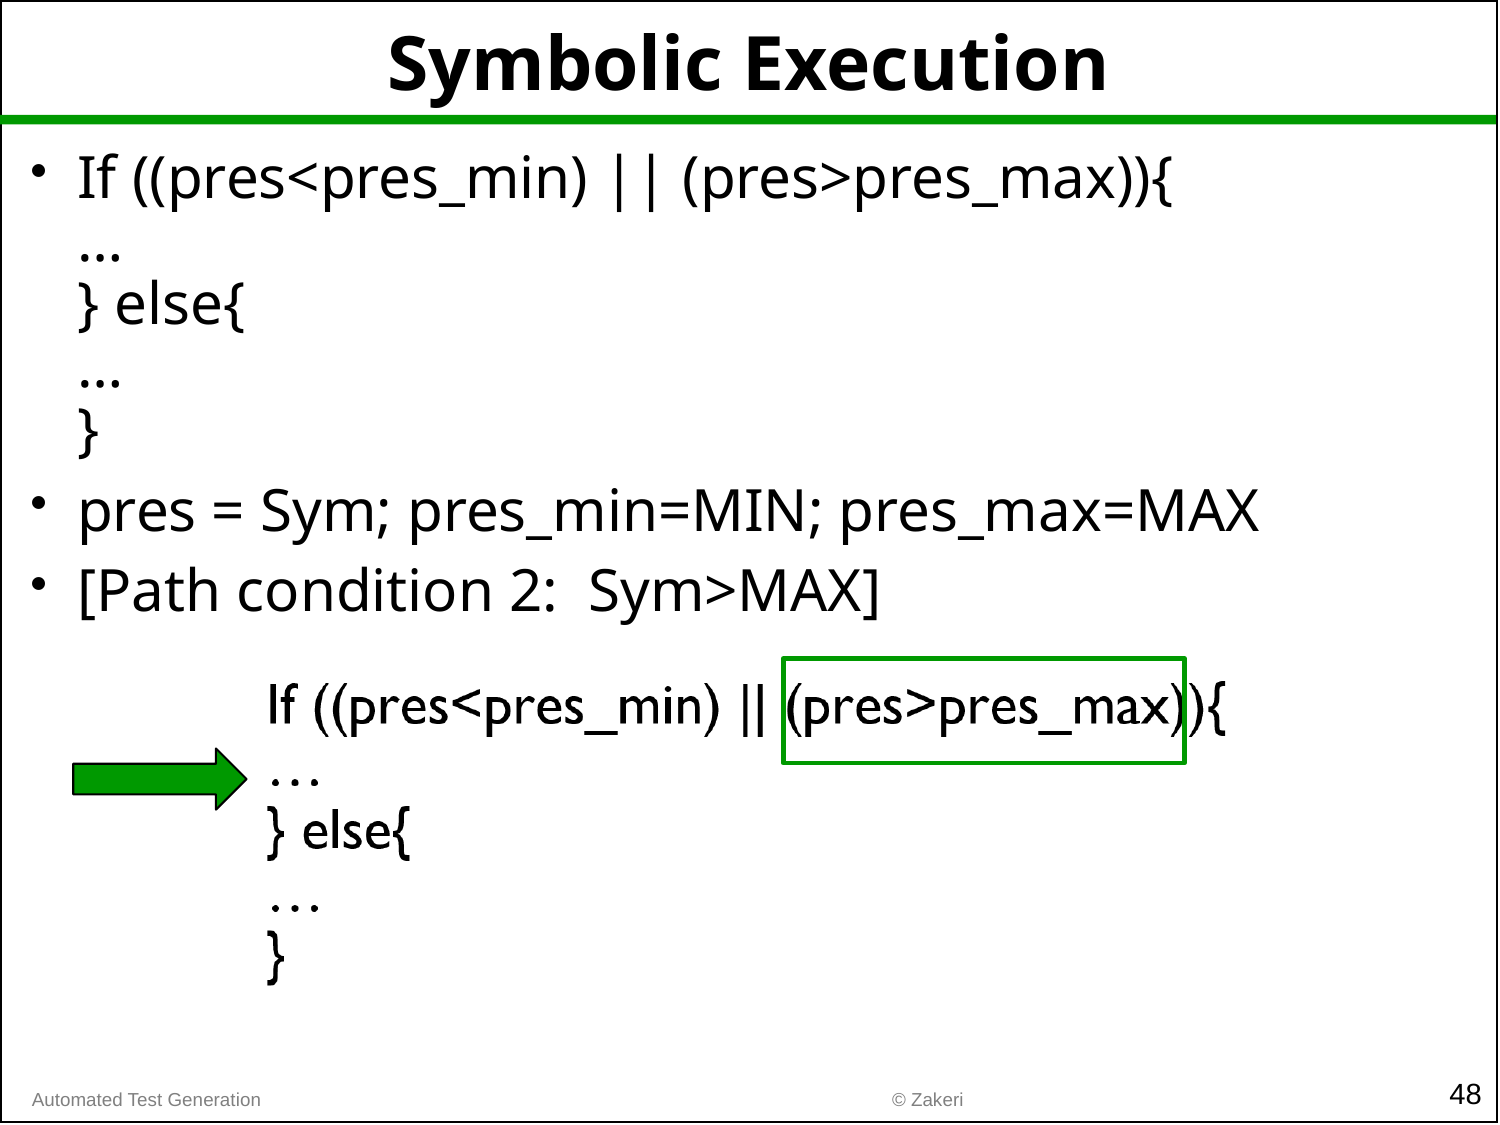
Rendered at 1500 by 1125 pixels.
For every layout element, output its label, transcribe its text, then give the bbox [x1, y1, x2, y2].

text_box [73, 748, 247, 810]
text_box [783, 658, 1185, 663]
picture [256, 665, 1244, 1000]
slide_number Automated Test Generation [16, 1080, 657, 1118]
footer © Zakeri [690, 1078, 1166, 1118]
list If ((pres<pres_min) || (pres>pres_max)){ … } else{ … } pres = Sym; pres_min=MIN; pres_max=MAX [Path condition 2: Sym>MAX] [15, 141, 1485, 1074]
title Symbolic Execution [14, 7, 1483, 125]
slide_number 48 [1184, 1077, 1498, 1118]
